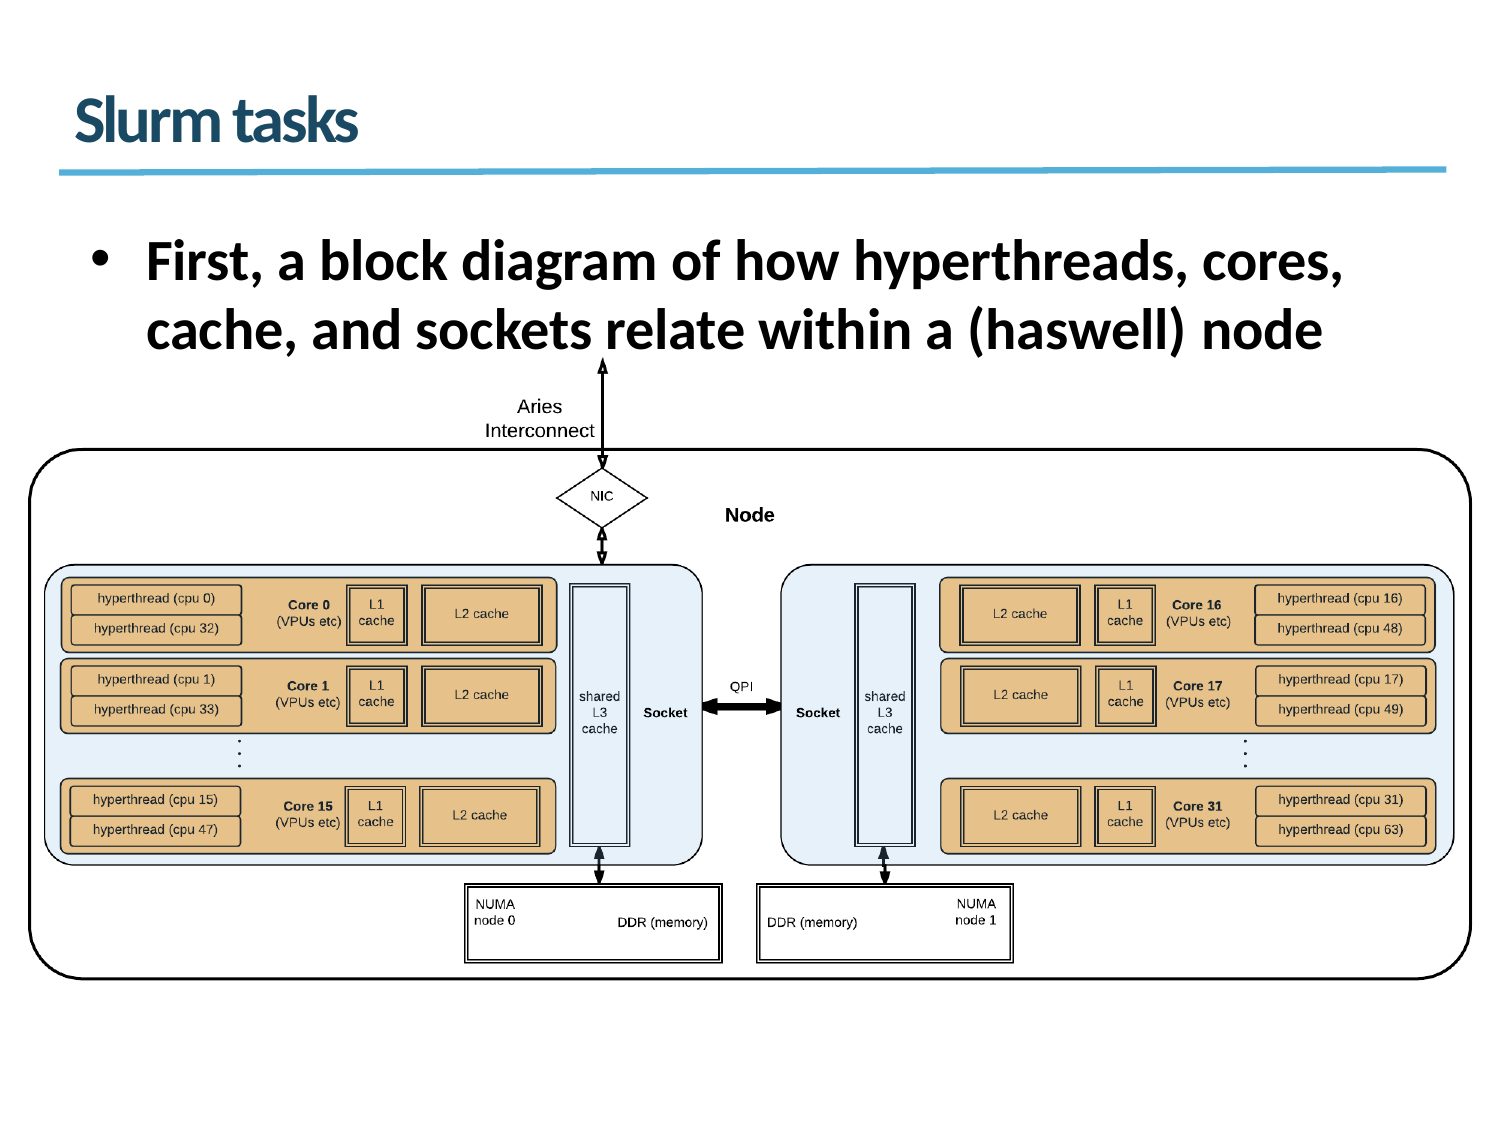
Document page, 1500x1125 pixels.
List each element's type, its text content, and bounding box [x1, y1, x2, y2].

text_box First, a block diagram of how hyperthreads, cores, cache, and sockets relate within a (haswell) node [87, 217, 1359, 331]
title Slurm tasks [72, 73, 394, 264]
text_box [0, 331, 1500, 1009]
